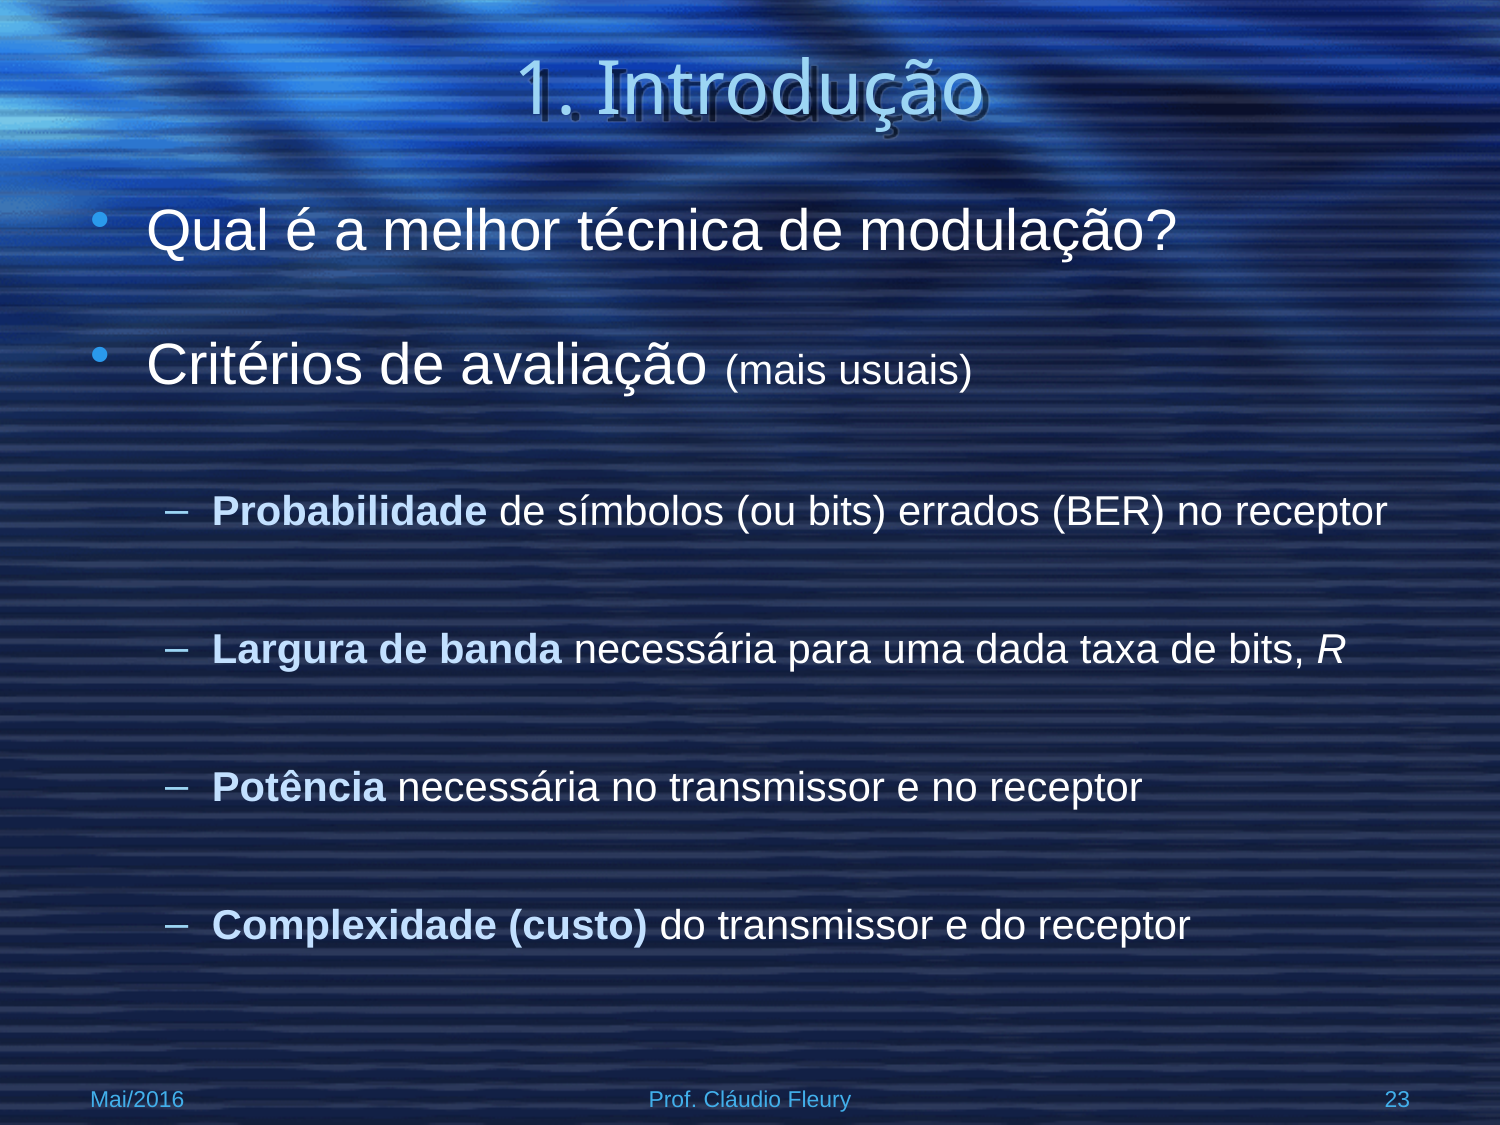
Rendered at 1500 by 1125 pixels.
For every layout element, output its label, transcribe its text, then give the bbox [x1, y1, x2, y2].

title 1. Introdução [75, 19, 1425, 149]
slide_number Mai/2016 [75, 1077, 425, 1118]
picture [0, 0, 1500, 1125]
slide_number 23 [1074, 1077, 1425, 1118]
list Qual é a melhor técnica de modulação? Critérios de avaliação (mais usuais) Probabilidade de símbolos (ou bits) errados (BER) no receptor Largura de banda necessária para uma dada taxa de bits, R Potência necessária no transmissor e no receptor Complexidade (custo) do transmissor e do receptor [75, 184, 1459, 1059]
footer Prof. Cláudio Fleury [512, 1077, 988, 1118]
